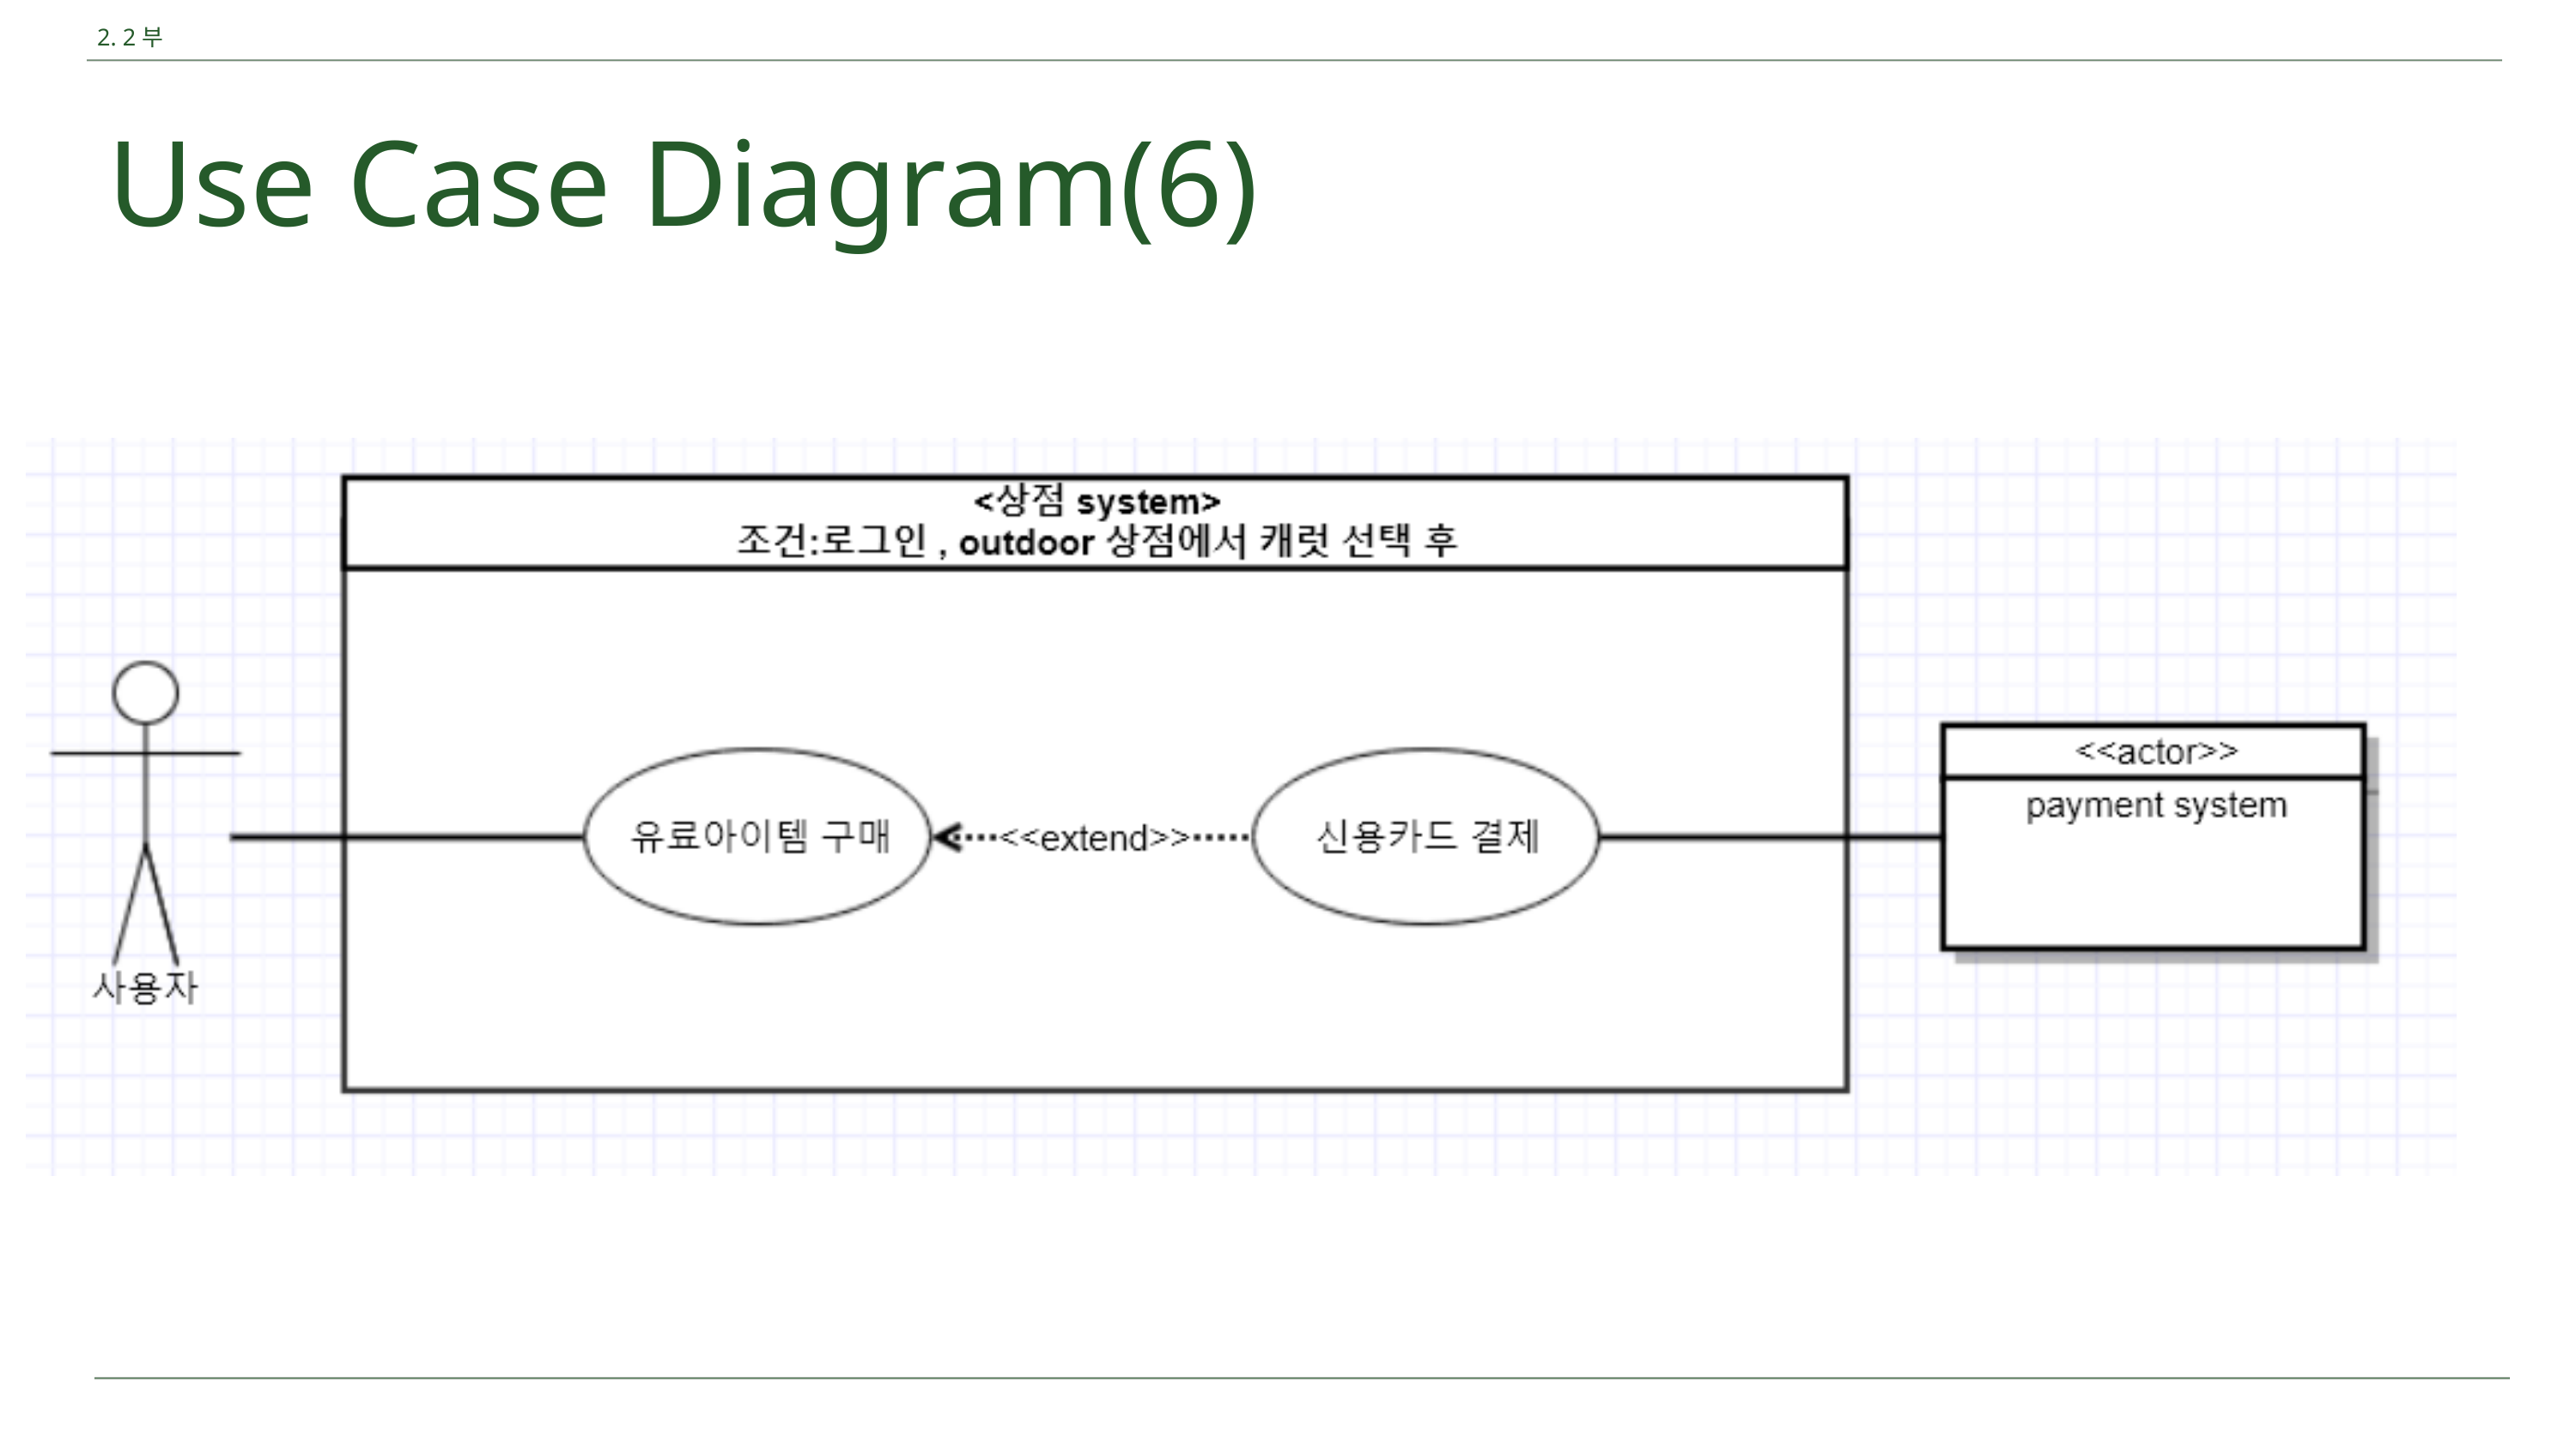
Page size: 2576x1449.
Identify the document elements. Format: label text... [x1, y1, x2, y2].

picture [26, 437, 2457, 1176]
text_box 2. 2부 [84, 15, 386, 57]
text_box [94, 1376, 2510, 1381]
text_box Use Case Diagram(6) [94, 101, 1352, 257]
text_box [87, 58, 2503, 64]
